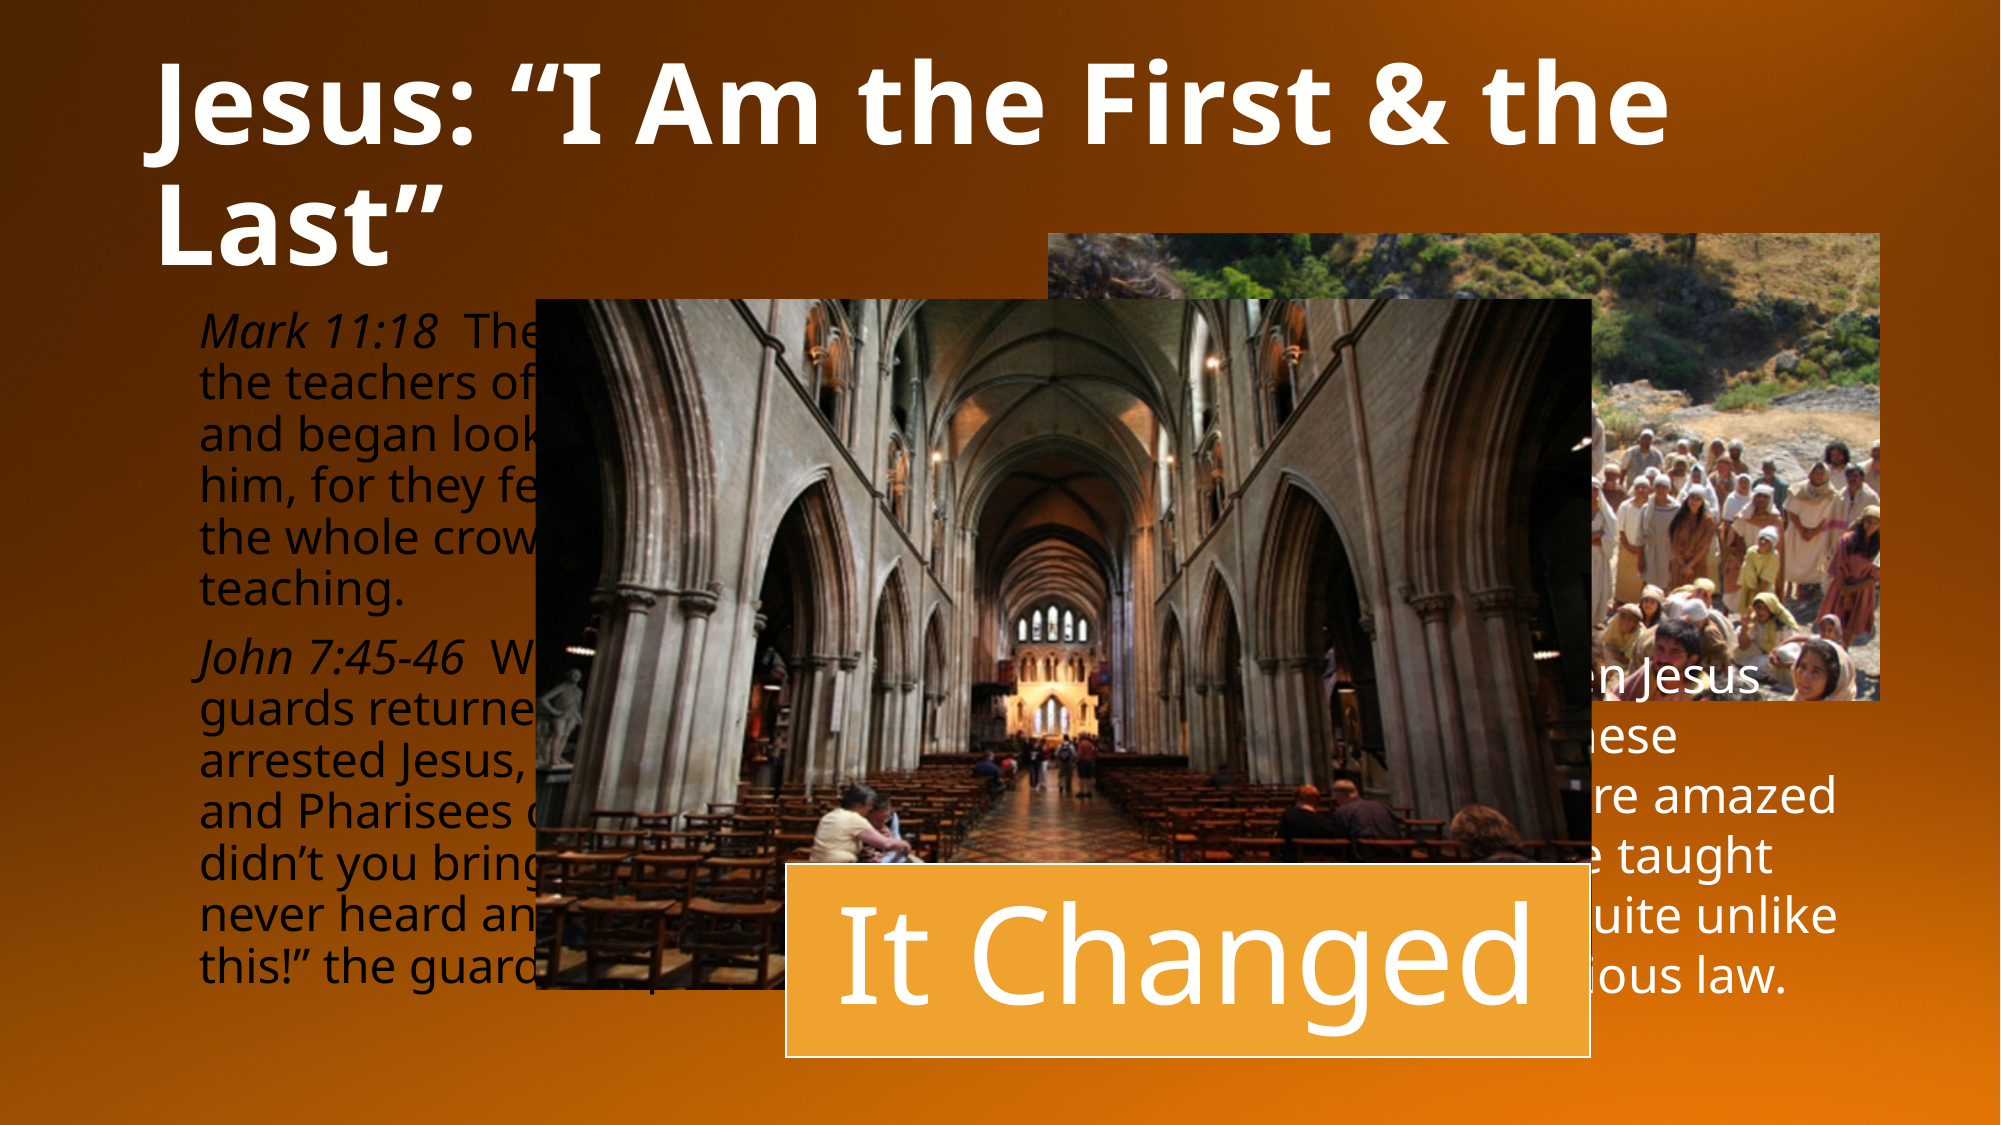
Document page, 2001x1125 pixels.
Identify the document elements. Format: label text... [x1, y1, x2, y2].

list Mark 11:18 The chief priests and the teachers of the law heard this and began looking for a way to kill him, for they feared him, because the whole crowd was amazed at his teaching. John 7:45-46 When the Temple guards returned without having arrested Jesus, the leading priests and Pharisees demanded, “Why didn’t you bring him in?” “We have never heard anyone speak like this!” the guards responded. [183, 299, 452, 1014]
text_box Matthew 7:28-29 When Jesus had finished saying these things, the crowds were amazed at his teaching, for he taught with real authority—quite unlike their teachers of religious law. [1675, 701, 1863, 1011]
picture [0, 0, 2001, 1125]
title Jesus: “I Am the First & the Last” [137, 59, 1863, 278]
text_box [452, 299, 1675, 1058]
